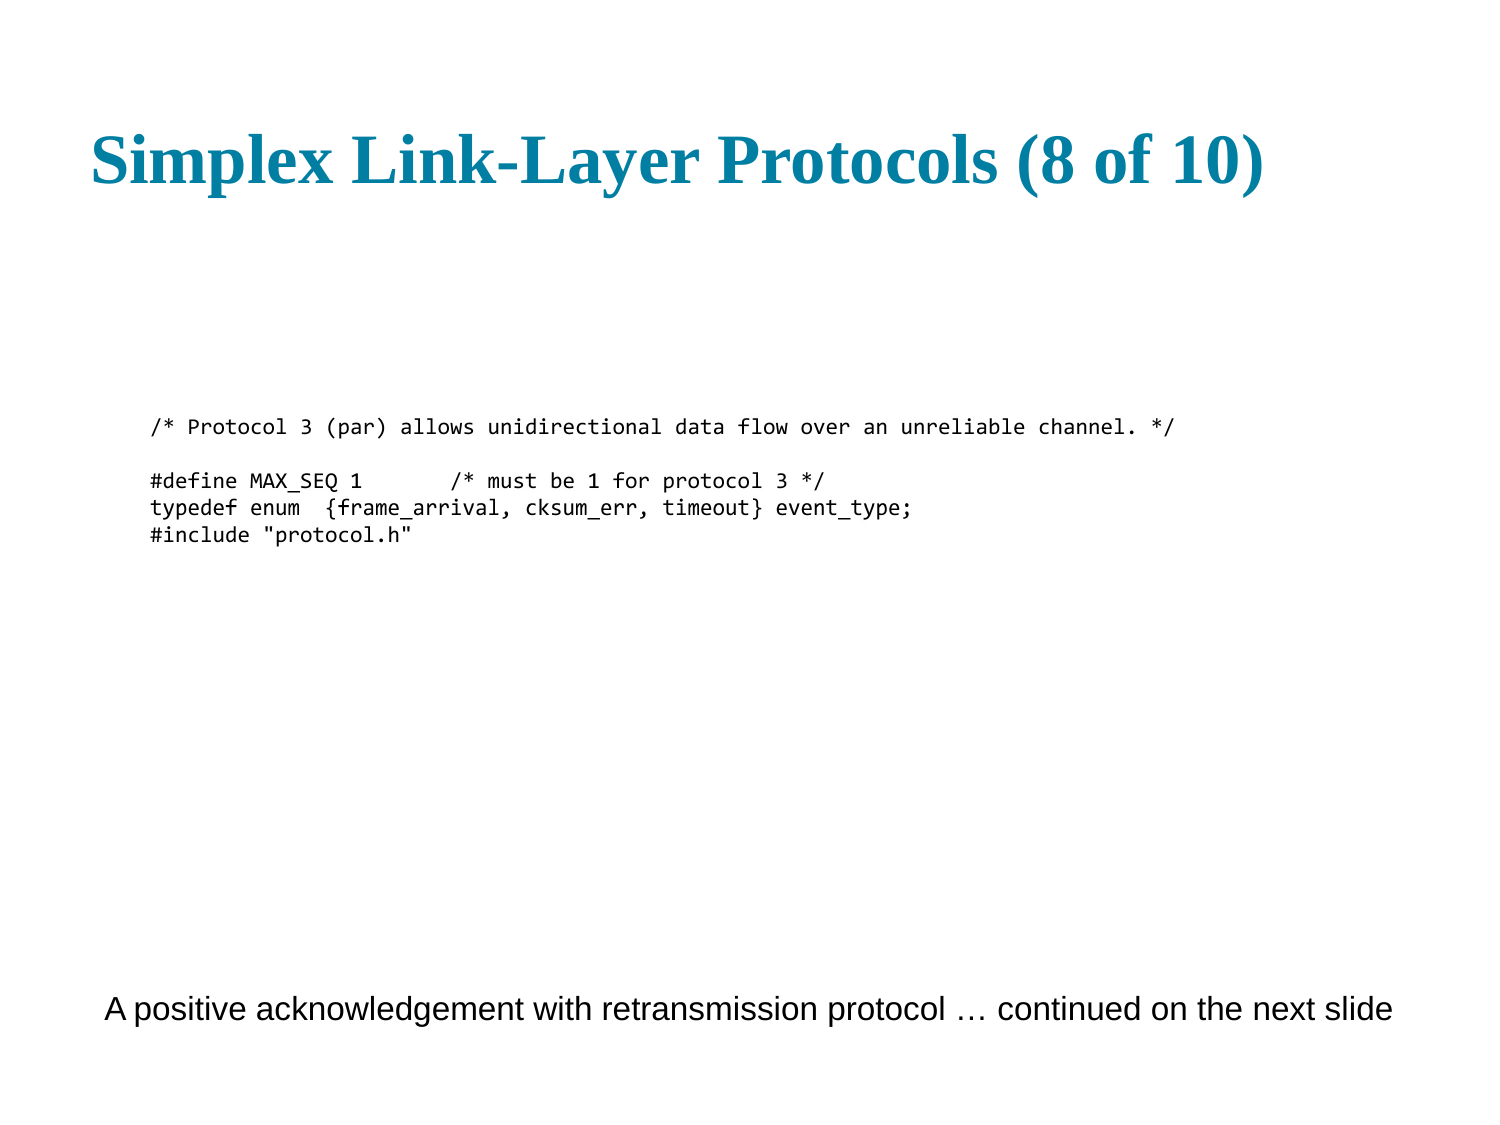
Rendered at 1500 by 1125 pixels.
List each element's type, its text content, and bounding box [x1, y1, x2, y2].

list A positive acknowledgement with retransmission protocol … continued on the next slide [75, 956, 1425, 1042]
title Simplex Link-Layer Protocols (8 of 10) [75, 37, 1425, 213]
picture [147, 414, 1353, 551]
